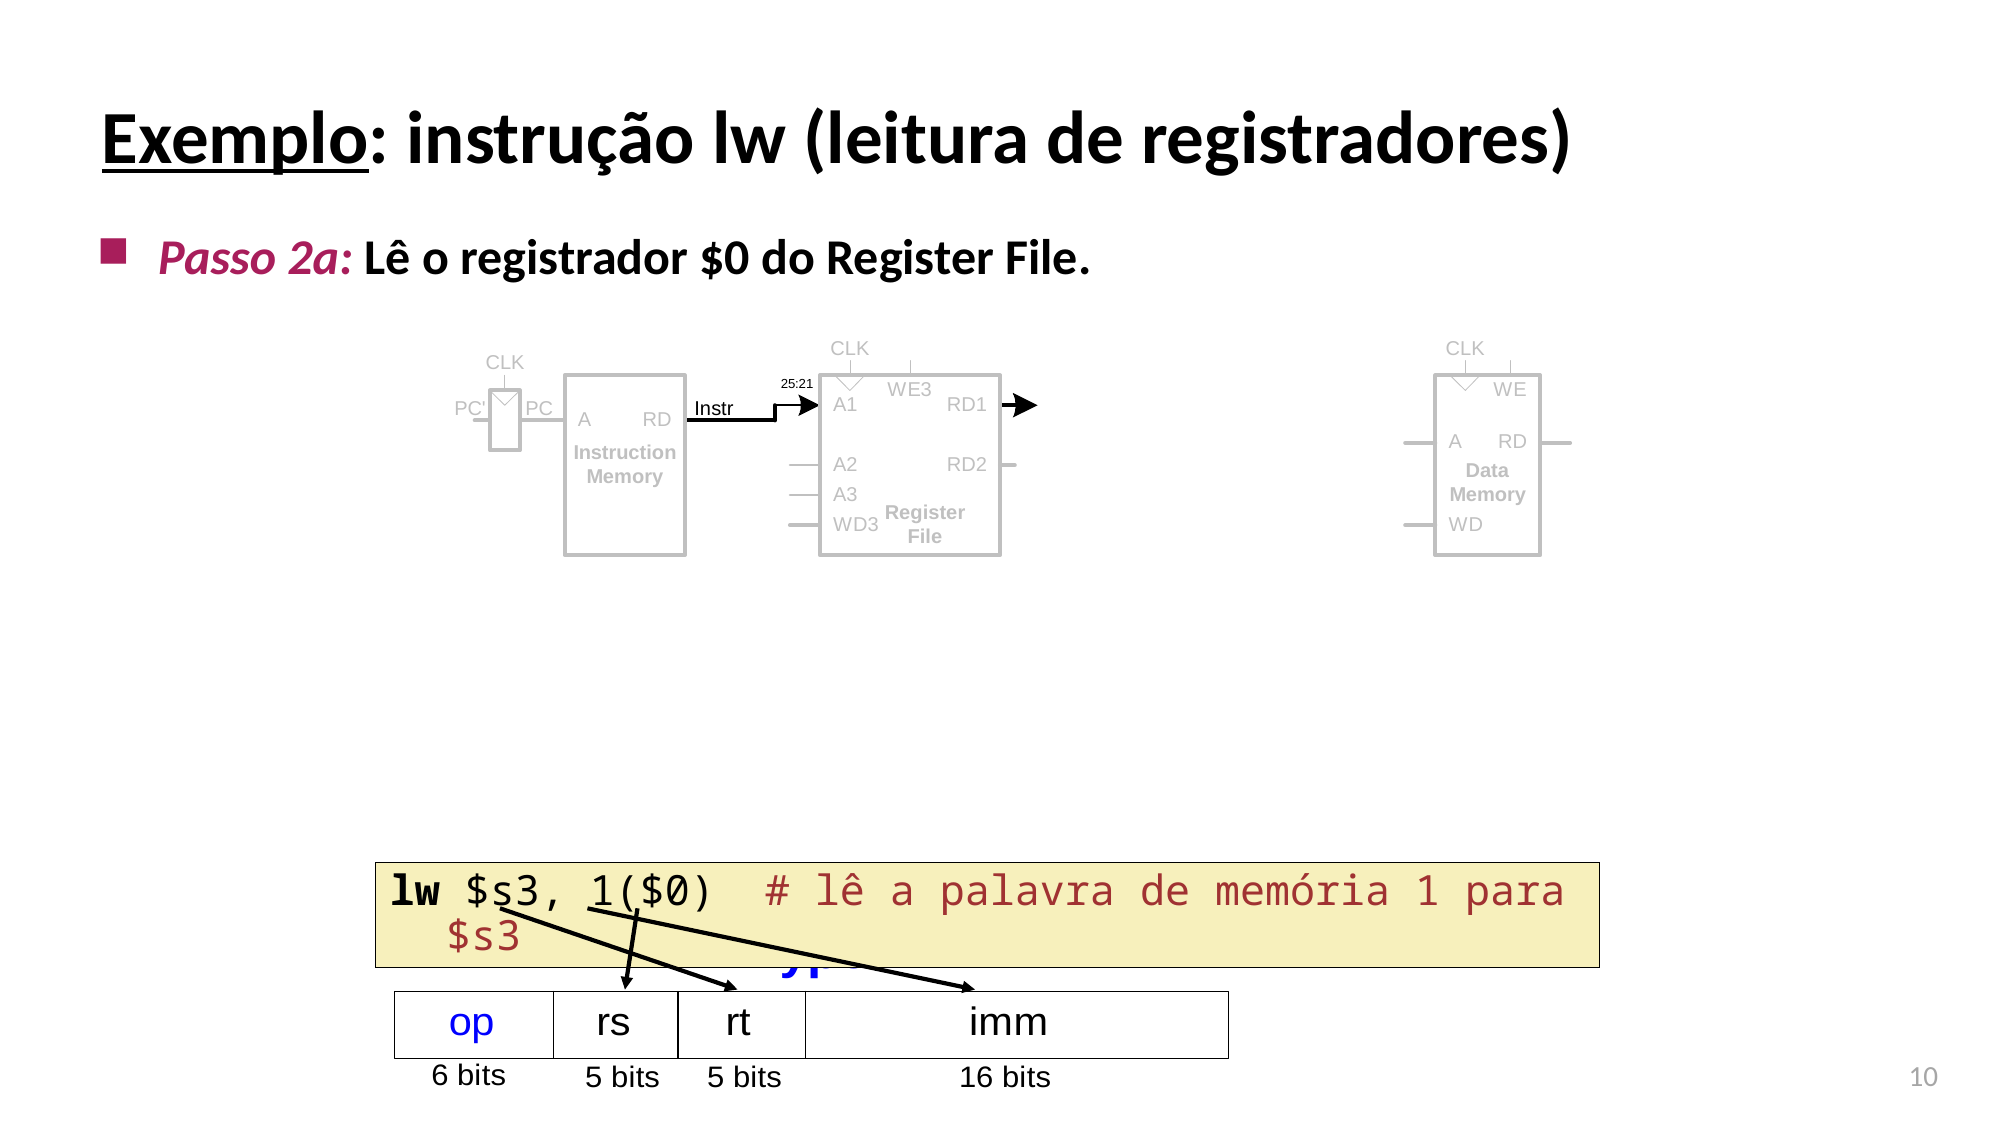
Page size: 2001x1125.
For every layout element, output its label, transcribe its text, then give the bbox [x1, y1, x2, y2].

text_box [587, 908, 622, 990]
list Passo 2a: Lê o registrador $0 do Register File. [86, 223, 1814, 625]
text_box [638, 908, 976, 990]
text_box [387, 914, 1237, 1113]
title Exemplo: instrução lw (leitura de registradores) [86, 71, 1938, 197]
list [437, 315, 1580, 563]
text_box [499, 908, 585, 990]
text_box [624, 908, 638, 990]
text_box lw $s3, 1($0) # lê a palavra de memória 1 para $s3 [375, 862, 1600, 968]
